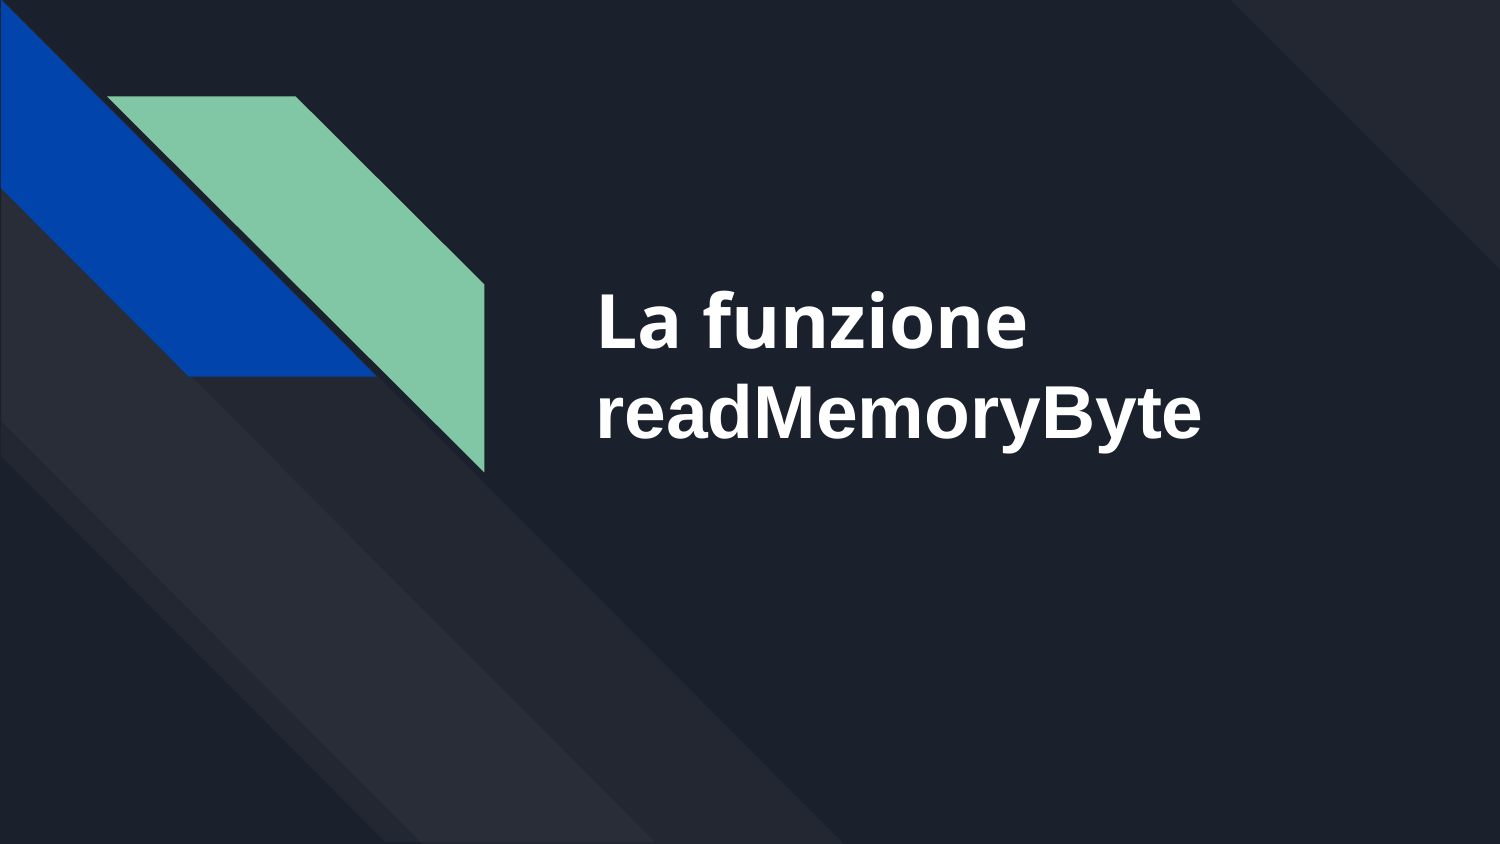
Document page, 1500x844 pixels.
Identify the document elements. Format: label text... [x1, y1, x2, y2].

title La funzione readMemoryByte [580, 258, 1404, 518]
